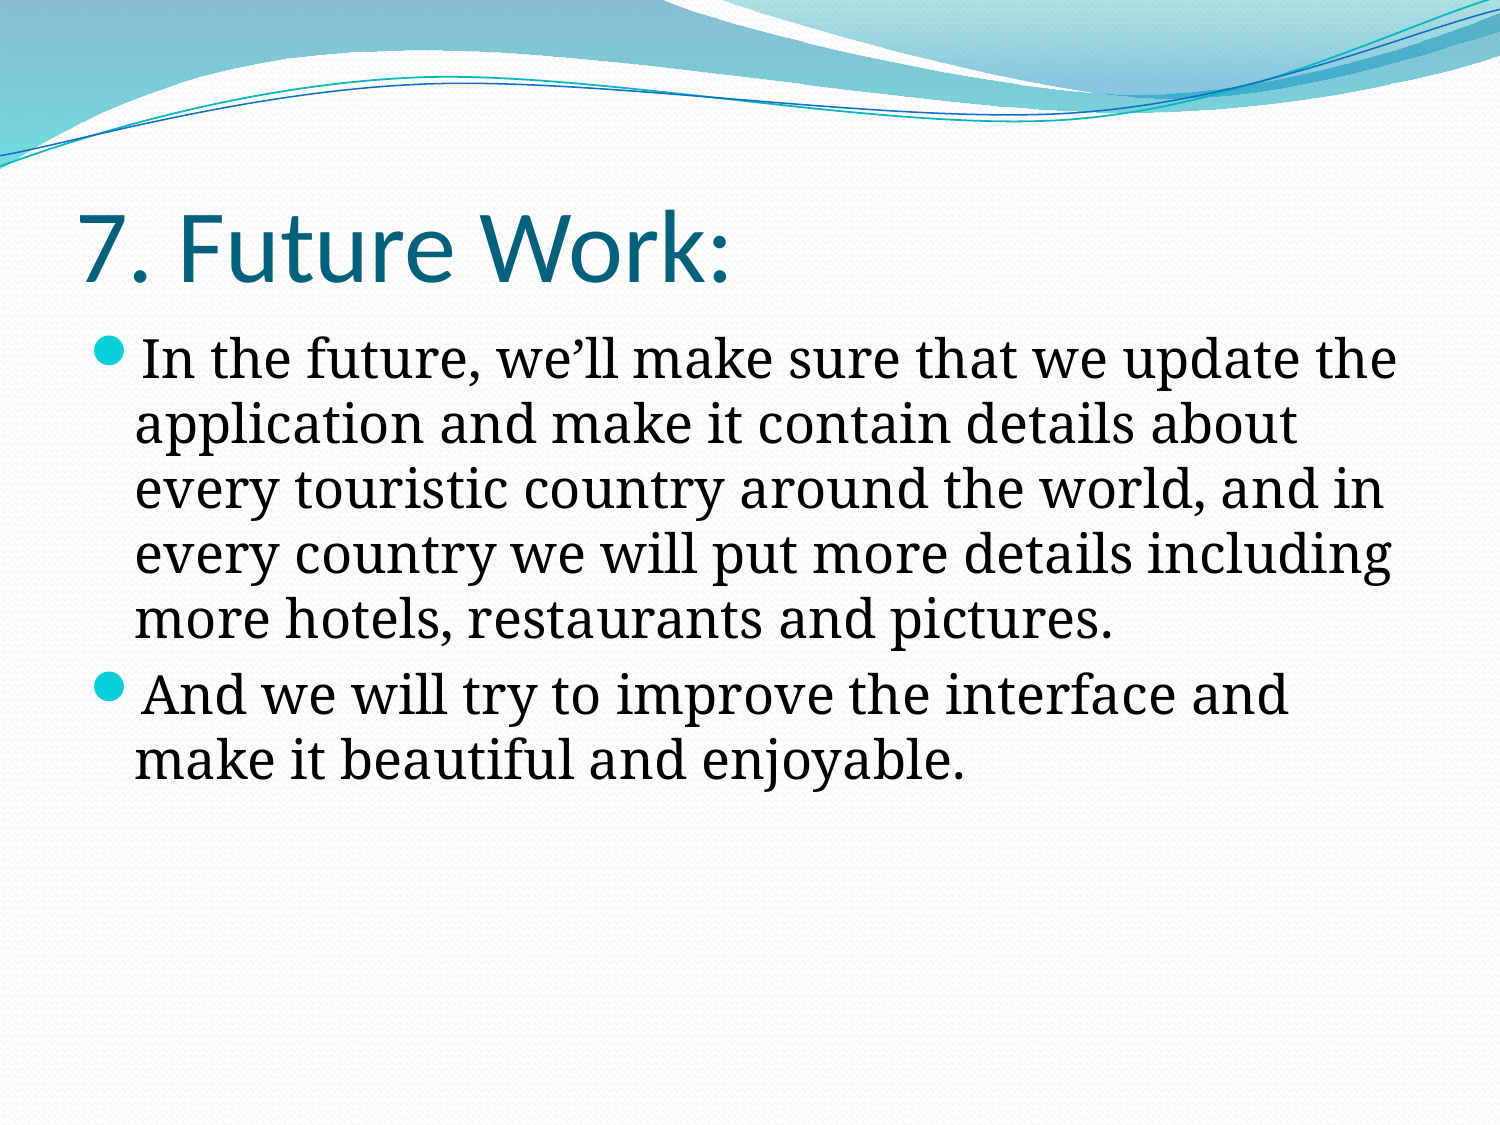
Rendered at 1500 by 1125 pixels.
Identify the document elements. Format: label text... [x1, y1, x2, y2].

title 7. Future Work: [75, 115, 1425, 303]
list In the future, we’ll make sure that we update the application and make it contain details about every touristic country around the world, and in every country we will put more details including more hotels, restaurants and pictures. And we will try to improve the interface and make it beautiful and enjoyable. [75, 317, 1425, 1038]
